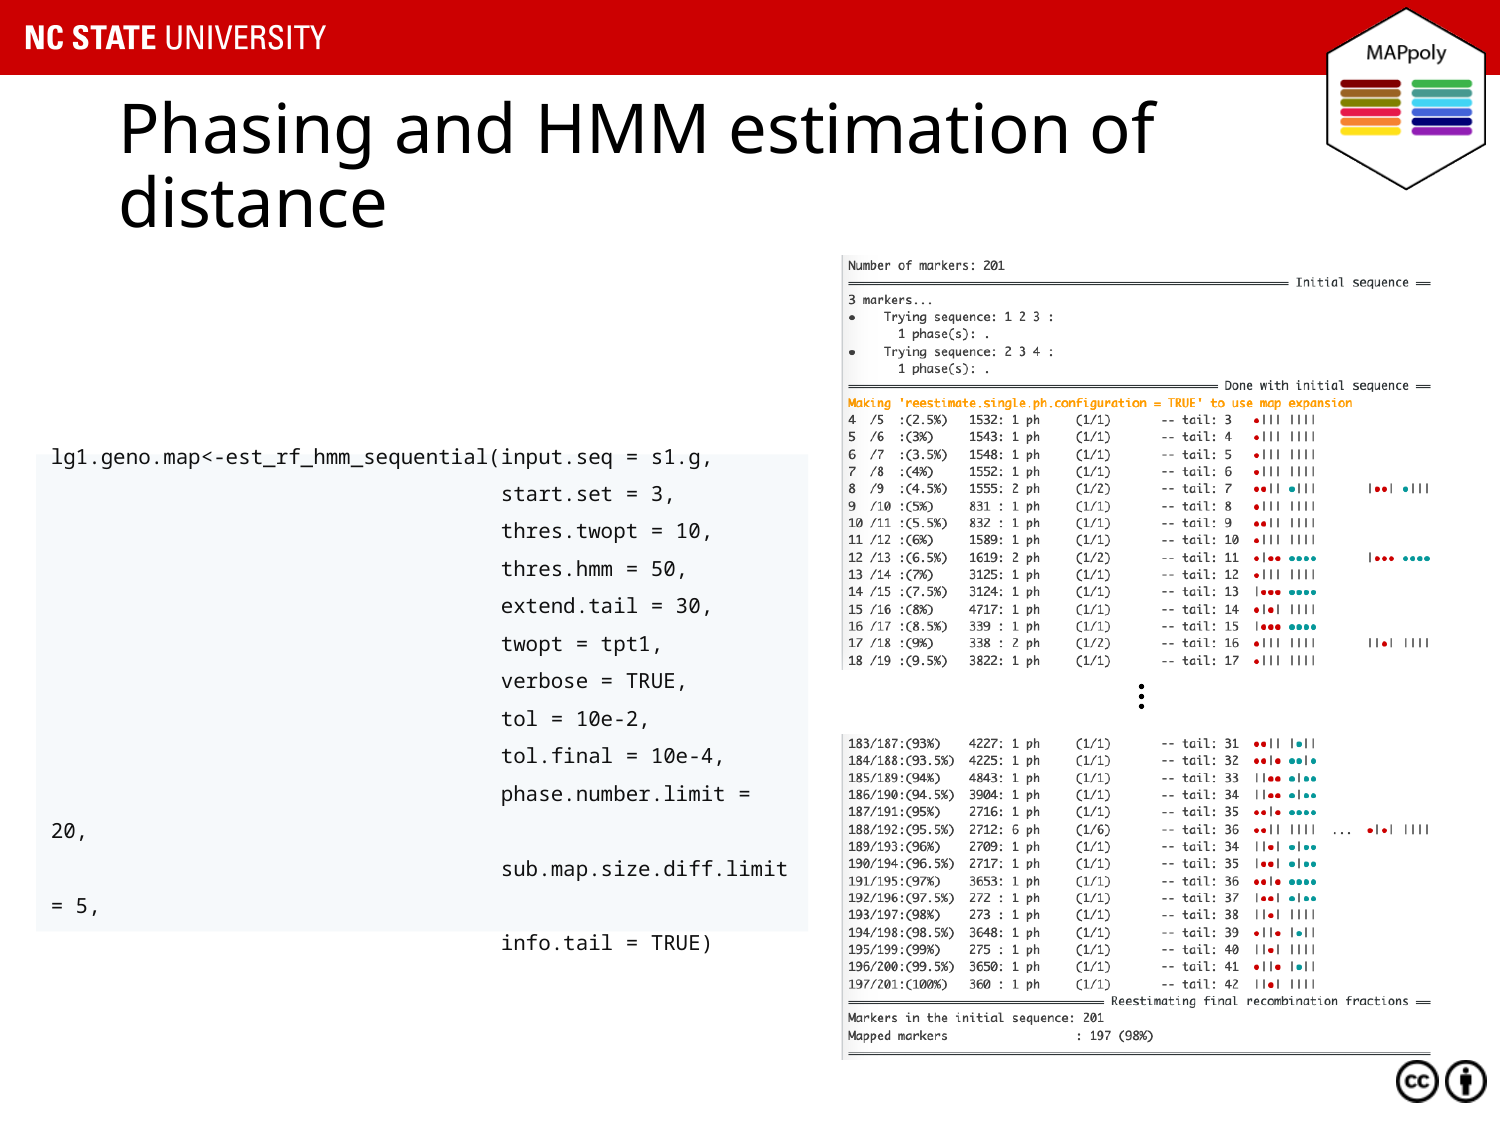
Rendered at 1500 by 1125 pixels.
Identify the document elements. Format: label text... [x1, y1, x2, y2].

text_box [1138, 683, 1145, 709]
picture [1445, 1060, 1487, 1103]
title Phasing and HMM estimation of distance [103, 59, 1397, 278]
text_box lg1.geno.map<-est_rf_hmm_sequential(input.seq = s1.g, start.set = 3, thres.twopt = 10, thres.hmm = 50, extend.tail = 30, twopt = tpt1, verbose = TRUE, tol = 10e-2, tol.final = 10e-4, phase.number.limit = 20, sub.map.size.diff.limit = 5, info.tail = TRUE) [35, 453, 809, 933]
picture [0, 0, 1500, 191]
picture [841, 734, 1439, 1103]
picture [841, 255, 1438, 670]
